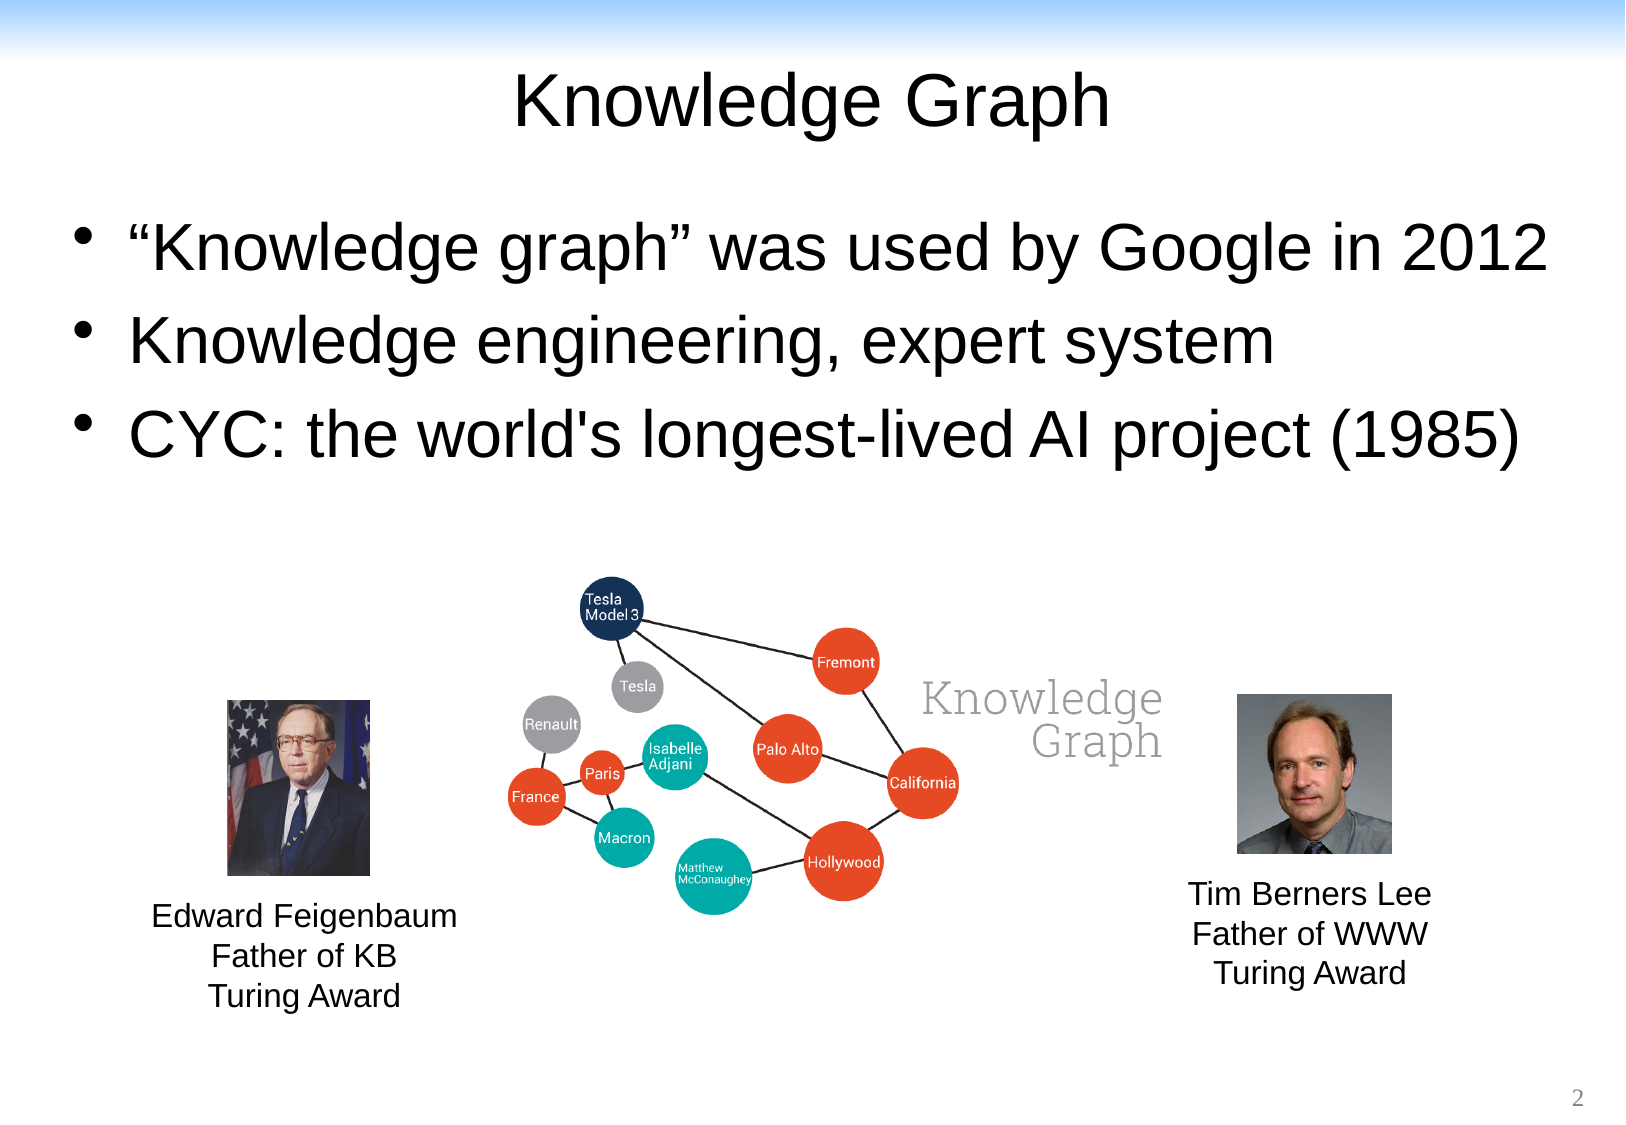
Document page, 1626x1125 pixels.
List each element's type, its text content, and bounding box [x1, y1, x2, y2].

text_box Tim Berners Lee Father of WWW Turing Award [1155, 864, 1466, 999]
list “Knowledge graph” was used by Google in 2012 Knowledge engineering, expert system CYC: the world's longest-lived AI project (1985) [57, 196, 1581, 1005]
picture [1237, 694, 1392, 854]
picture [493, 574, 1179, 918]
title Knowledge Graph [44, 31, 1581, 161]
picture [226, 700, 370, 876]
text_box Edward Feigenbaum Father of KB Turing Award [127, 886, 482, 1022]
